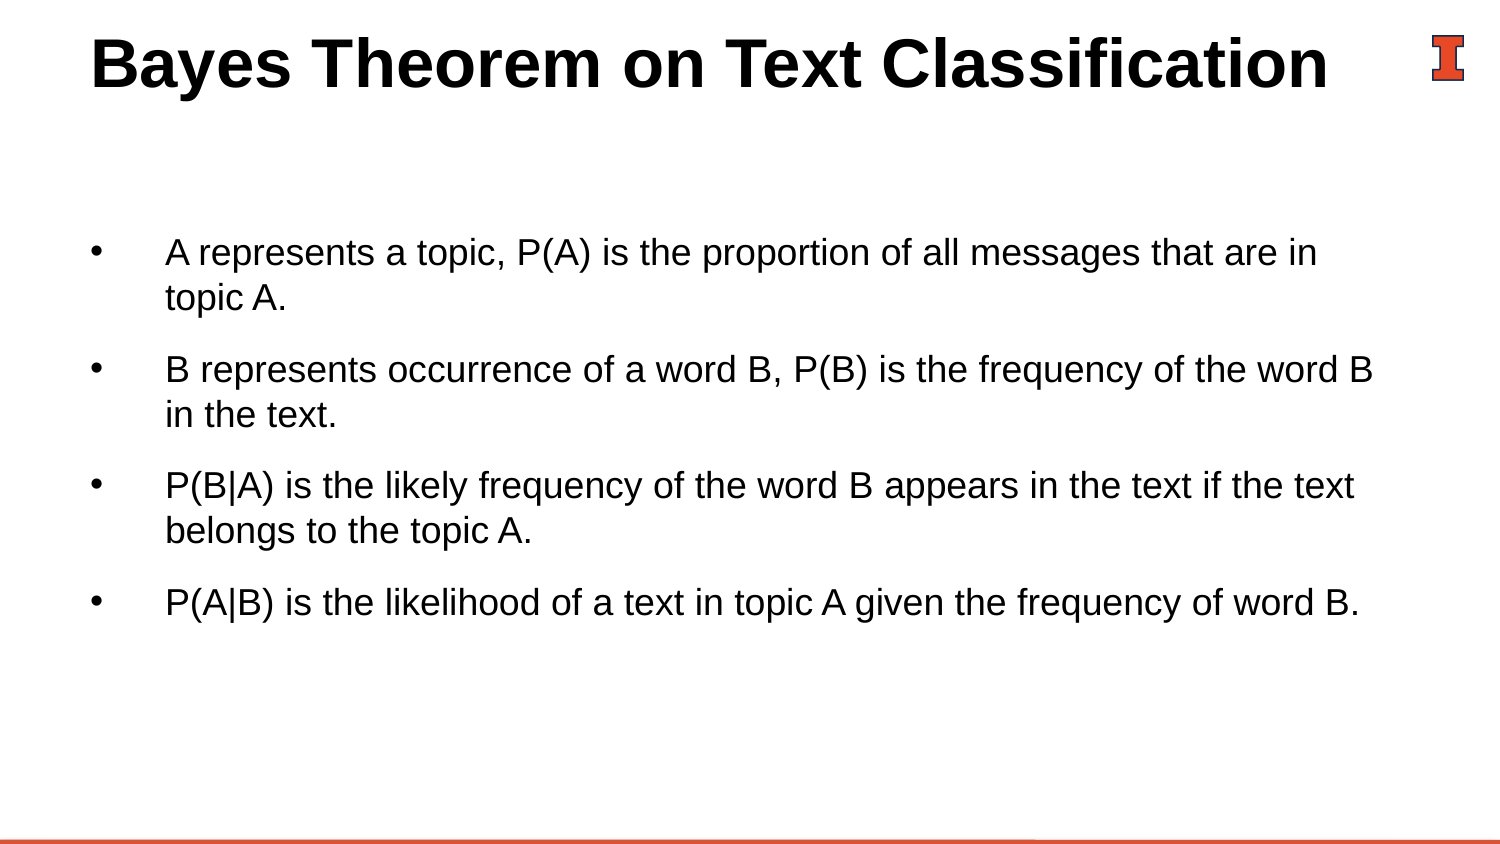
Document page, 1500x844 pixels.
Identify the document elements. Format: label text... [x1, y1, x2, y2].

picture [1432, 35, 1464, 81]
list A represents a topic, P(A) is the proportion of all messages that are in topic A. B represents occurrence of a word B, P(B) is the frequency of the word B in the text. P(B|A) is the likely frequency of the word B appears in the text if the text belongs to the topic A. P(A|B) is the likelihood of a text in topic A given the frequency of word B. [75, 128, 1404, 796]
title Bayes Theorem on Text Classification [75, 10, 1404, 128]
